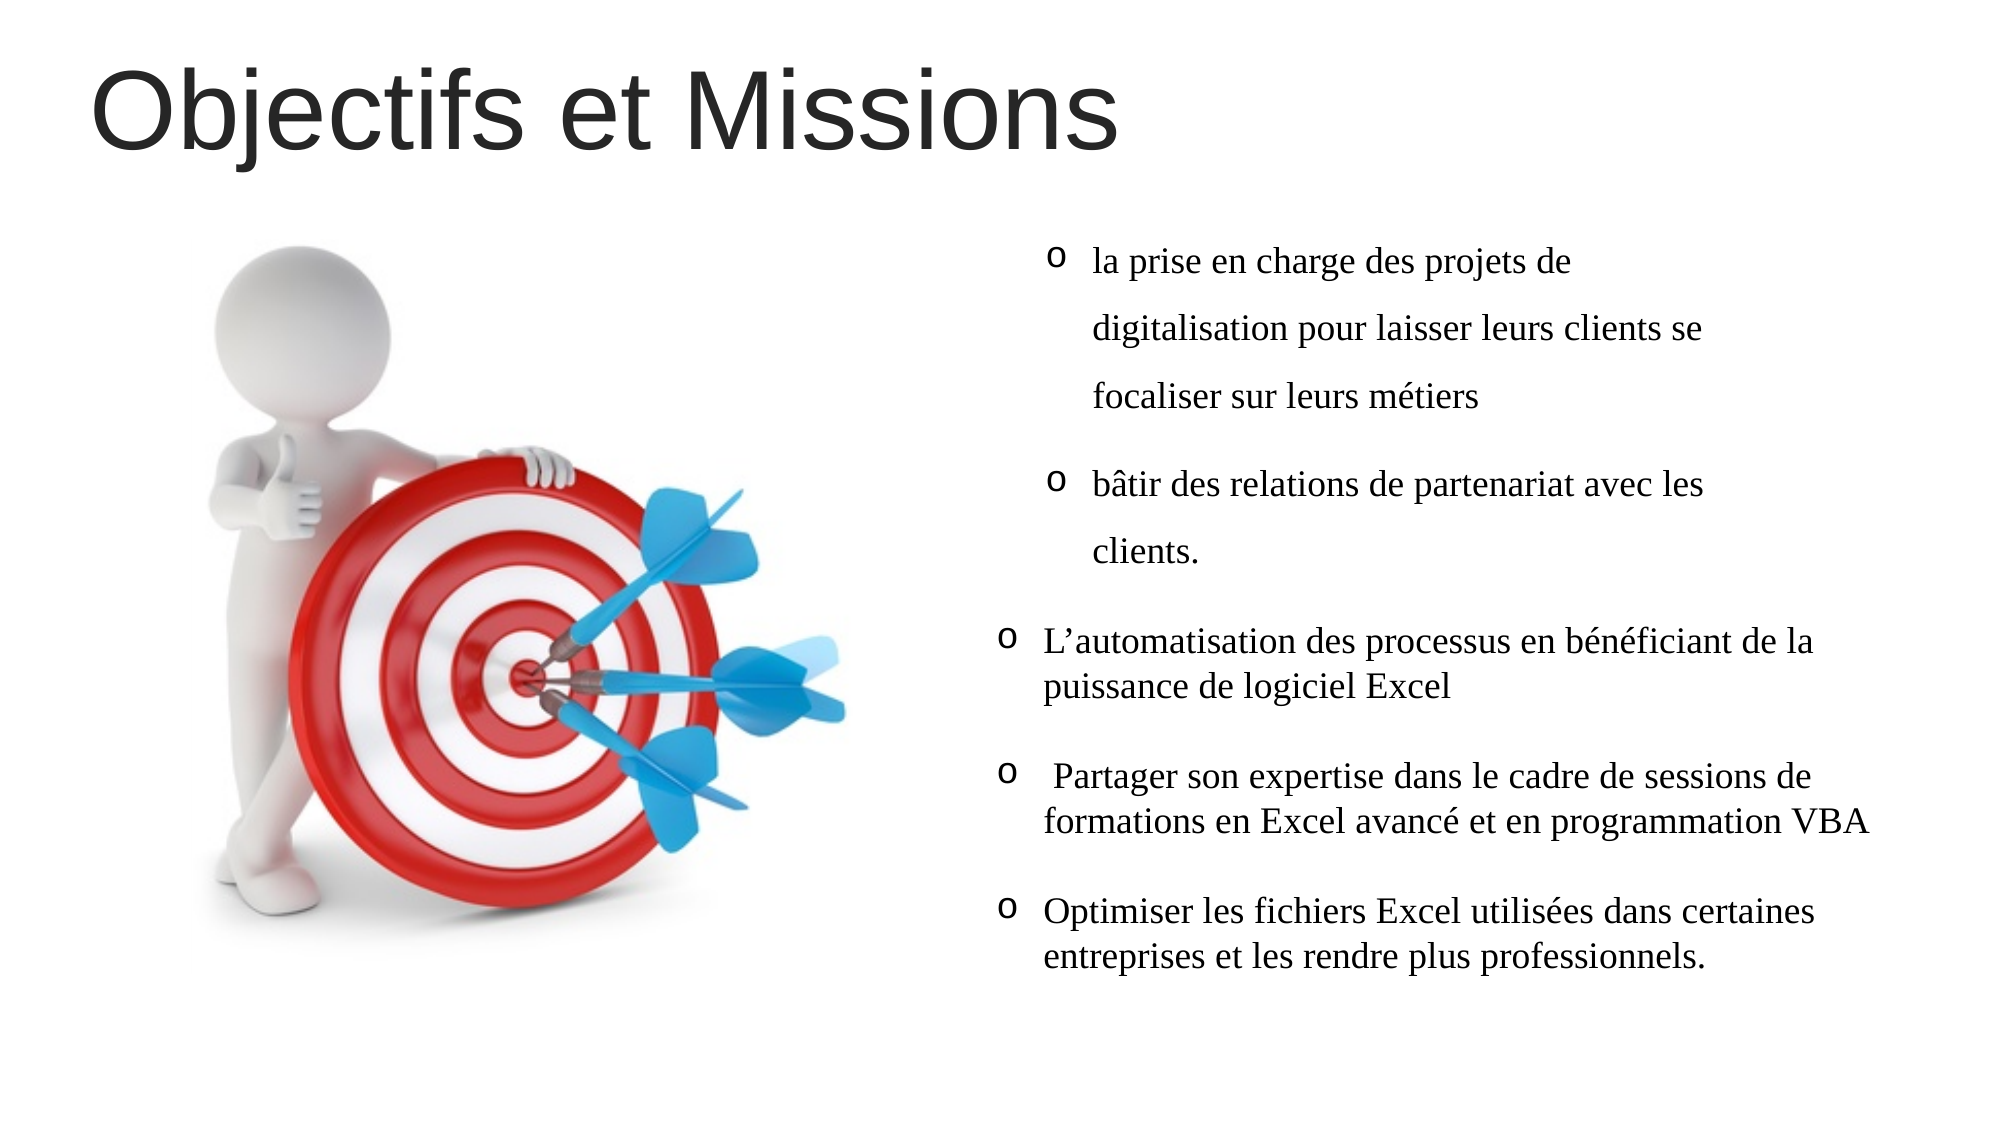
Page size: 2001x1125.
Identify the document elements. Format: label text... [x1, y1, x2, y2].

list Objectifs et Missions [26, 53, 1153, 173]
picture [190, 239, 853, 974]
text_box la prise en charge des projets de digitalisation pour laisser leurs clients se focaliser sur leurs métiers bâtir des relations de partenariat avec les clients. [1030, 205, 1753, 579]
text_box L’automatisation des processus en bénéficiant de la puissance de logiciel Excel Partager son expertise dans le cadre de sessions de formations en Excel avancé et en programmation VBA Optimiser les fichiers Excel utilisées dans certaines entreprises et les rendre plus professionnels. [981, 608, 1912, 1029]
